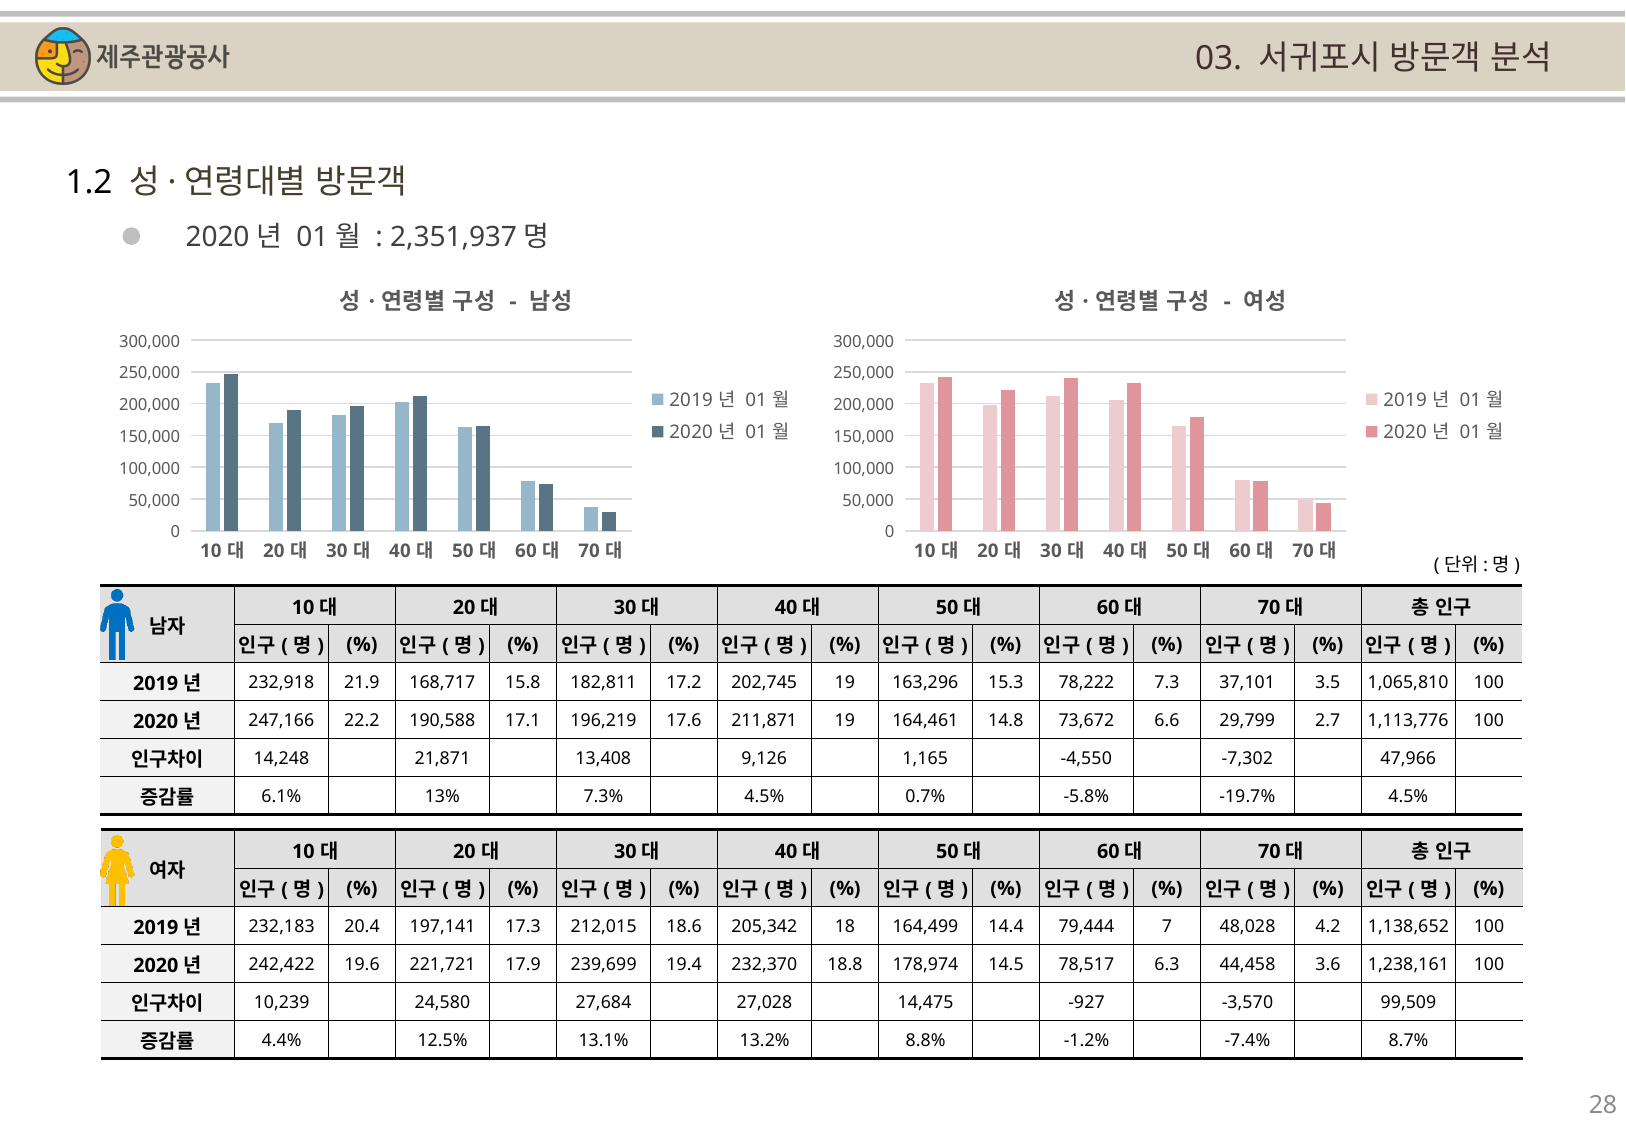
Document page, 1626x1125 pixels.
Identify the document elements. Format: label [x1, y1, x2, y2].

picture [78, 830, 154, 908]
table_cell [651, 701, 717, 738]
table_cell [1201, 739, 1294, 776]
table_cell [101, 945, 234, 982]
table_cell [1295, 1021, 1361, 1057]
table_cell [100, 663, 234, 700]
table_cell [329, 663, 395, 700]
table_cell [490, 777, 556, 813]
table_cell [557, 1021, 650, 1057]
table_cell [396, 625, 489, 662]
table_cell [879, 1021, 972, 1057]
table_cell [490, 983, 556, 1020]
chart [105, 261, 809, 570]
table_cell [1362, 777, 1455, 813]
table_cell [1134, 907, 1200, 944]
table_cell [718, 625, 811, 662]
table_cell [329, 983, 395, 1020]
text_box [170, 210, 565, 260]
table_cell [718, 1021, 811, 1057]
table_cell [557, 907, 650, 944]
table_cell [812, 663, 878, 700]
table_cell [718, 945, 811, 982]
table_header [396, 831, 556, 868]
table_cell [100, 739, 234, 776]
table_cell [1040, 663, 1133, 700]
table_cell [1134, 777, 1200, 813]
table_cell [1134, 625, 1200, 662]
table_cell [812, 701, 878, 738]
table_cell [329, 869, 395, 906]
table_cell [101, 983, 234, 1020]
table_cell [1295, 945, 1361, 982]
table_cell [973, 701, 1039, 738]
table_cell [718, 983, 811, 1020]
table_cell [879, 663, 972, 700]
picture [78, 586, 154, 662]
text_box [121, 226, 141, 246]
table_cell [490, 663, 556, 700]
table_cell [651, 983, 717, 1020]
table_cell [812, 1021, 878, 1057]
table_cell [1201, 983, 1294, 1020]
table_cell [1456, 663, 1522, 700]
table_cell [812, 739, 878, 776]
table_cell [490, 625, 556, 662]
table_cell [1201, 777, 1294, 813]
table_cell [329, 777, 395, 813]
table_cell [396, 739, 489, 776]
table_cell [1040, 945, 1133, 982]
table_cell [557, 983, 650, 1020]
table_header [1201, 587, 1361, 624]
table_cell [1295, 907, 1361, 944]
table_cell [1295, 869, 1361, 906]
table_cell [1295, 983, 1361, 1020]
table_cell [718, 663, 811, 700]
table_cell [100, 777, 234, 813]
table_cell [1362, 701, 1455, 738]
table_cell [879, 945, 972, 982]
table_cell [329, 739, 395, 776]
table_cell [329, 701, 395, 738]
table_cell [1201, 625, 1294, 662]
table_cell [396, 983, 489, 1020]
table_cell [1040, 1021, 1133, 1057]
table_cell [1456, 777, 1522, 813]
table_cell [1134, 663, 1200, 700]
table_cell [557, 777, 650, 813]
table_cell [1362, 663, 1455, 700]
table_cell [973, 777, 1039, 813]
table_cell [879, 869, 972, 906]
table_cell [1456, 945, 1523, 982]
table_cell [1362, 739, 1455, 776]
table_cell [1456, 907, 1523, 944]
table_cell [490, 739, 556, 776]
table_cell [879, 739, 972, 776]
table_cell [1295, 739, 1361, 776]
table_cell [396, 907, 489, 944]
table_cell [396, 701, 489, 738]
table_header [718, 587, 878, 624]
table_cell [1134, 1021, 1200, 1057]
table_cell [651, 1021, 717, 1057]
table_cell [490, 701, 556, 738]
picture [31, 26, 232, 87]
table_cell [1362, 625, 1455, 662]
table_cell [718, 777, 811, 813]
table_cell [490, 907, 556, 944]
table_cell [1295, 777, 1361, 813]
table_cell [1362, 907, 1455, 944]
table_cell [557, 739, 650, 776]
table_cell [329, 907, 395, 944]
table_header [154, 831, 234, 906]
text_box [1042, 28, 1595, 84]
table_header [879, 831, 1039, 868]
table_cell [879, 777, 972, 813]
table_cell [651, 663, 717, 700]
table_cell [973, 907, 1039, 944]
table_cell [651, 777, 717, 813]
table_cell [1040, 983, 1133, 1020]
table_cell [973, 739, 1039, 776]
table_cell [1295, 625, 1361, 662]
table_cell [396, 1021, 489, 1057]
table_cell [651, 739, 717, 776]
table_cell [1362, 1021, 1455, 1057]
table_cell [1134, 701, 1200, 738]
table_cell [1040, 739, 1133, 776]
table_cell [100, 701, 234, 738]
table_header [1201, 831, 1361, 868]
table_cell [718, 739, 811, 776]
table_cell [490, 945, 556, 982]
table_cell [490, 869, 556, 906]
table_cell [1456, 701, 1522, 738]
table_cell [1201, 701, 1294, 738]
table_cell [718, 869, 811, 906]
table_cell [1040, 625, 1133, 662]
chart [819, 261, 1523, 570]
table_cell [973, 663, 1039, 700]
table_cell [1134, 945, 1200, 982]
table_cell [1456, 1021, 1523, 1057]
table_cell [718, 701, 811, 738]
table_cell [879, 907, 972, 944]
table_cell [1295, 663, 1361, 700]
table_cell [812, 983, 878, 1020]
table_cell [396, 663, 489, 700]
table_cell [396, 777, 489, 813]
table_cell [812, 945, 878, 982]
table_cell [973, 625, 1039, 662]
table_cell [1362, 983, 1455, 1020]
table_cell [1456, 983, 1523, 1020]
table_cell [329, 945, 395, 982]
table_cell [651, 907, 717, 944]
table_cell [396, 869, 489, 906]
table_cell [235, 1021, 328, 1057]
table_cell [812, 869, 878, 906]
table_header [718, 831, 878, 868]
table_cell [651, 945, 717, 982]
table_cell [973, 869, 1039, 906]
table_header [557, 831, 717, 868]
table_cell [718, 907, 811, 944]
table_cell [1295, 701, 1361, 738]
table_cell [1134, 869, 1200, 906]
table_cell [101, 907, 234, 944]
table_cell [812, 777, 878, 813]
table_cell [1040, 907, 1133, 944]
table_header [235, 587, 395, 624]
table_cell [879, 983, 972, 1020]
table_cell [1201, 663, 1294, 700]
table_cell [1201, 869, 1294, 906]
table_header [396, 587, 556, 624]
table_cell [1201, 945, 1294, 982]
table_cell [557, 945, 650, 982]
table_cell [329, 1021, 395, 1057]
table_cell [651, 869, 717, 906]
table_cell [1456, 739, 1522, 776]
table_cell [235, 907, 328, 944]
slide_number [1251, 1063, 1618, 1123]
table_cell [879, 625, 972, 662]
table_cell [235, 777, 328, 813]
table_cell [1201, 1021, 1294, 1057]
table_cell [1040, 777, 1133, 813]
table_cell [973, 1021, 1039, 1057]
table_cell [235, 701, 328, 738]
table_header [235, 831, 395, 868]
table_cell [1040, 869, 1133, 906]
table_cell [490, 1021, 556, 1057]
text_box [50, 152, 1144, 208]
table_cell [235, 663, 328, 700]
table_cell [557, 701, 650, 738]
table_cell [812, 907, 878, 944]
table_header [1040, 587, 1200, 624]
table_cell [557, 663, 650, 700]
table_cell [329, 625, 395, 662]
table_cell [1362, 945, 1455, 982]
table_cell [396, 945, 489, 982]
table_cell [1040, 701, 1133, 738]
table_cell [101, 1021, 234, 1057]
table_cell [651, 625, 717, 662]
table_cell [973, 945, 1039, 982]
table_cell [557, 869, 650, 906]
table_cell [1134, 983, 1200, 1020]
table_cell [1201, 907, 1294, 944]
table_header [1040, 831, 1200, 868]
table_header [1362, 587, 1522, 624]
table_cell [973, 983, 1039, 1020]
table_cell [235, 983, 328, 1020]
table_cell [1362, 869, 1455, 906]
table_cell [879, 701, 972, 738]
table_cell [1134, 739, 1200, 776]
table_cell [812, 625, 878, 662]
table_cell [557, 625, 650, 662]
table_cell [235, 625, 328, 662]
table_cell [1456, 869, 1523, 906]
table_header [557, 587, 717, 624]
table_header [1362, 831, 1523, 868]
table_cell [1456, 625, 1522, 662]
table_cell [235, 739, 328, 776]
text_box [1419, 545, 1535, 583]
table_cell [235, 869, 328, 906]
table_cell [235, 945, 328, 982]
table_header [154, 587, 234, 662]
table_header [879, 587, 1039, 624]
